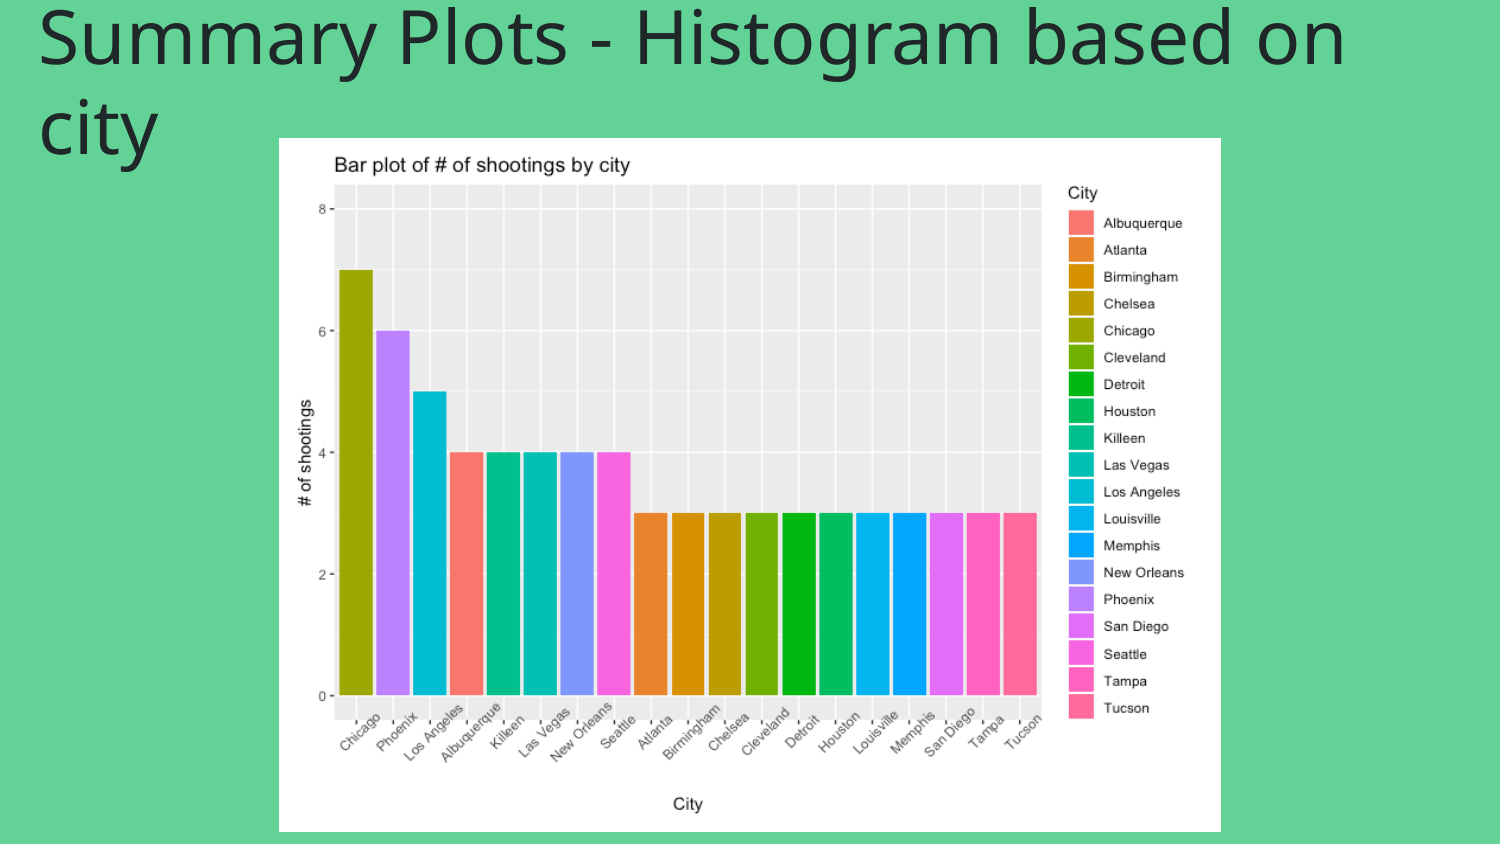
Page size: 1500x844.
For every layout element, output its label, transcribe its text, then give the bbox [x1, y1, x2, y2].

picture [278, 137, 1222, 832]
title Summary Plots - Histogram based on city [23, 0, 1487, 160]
